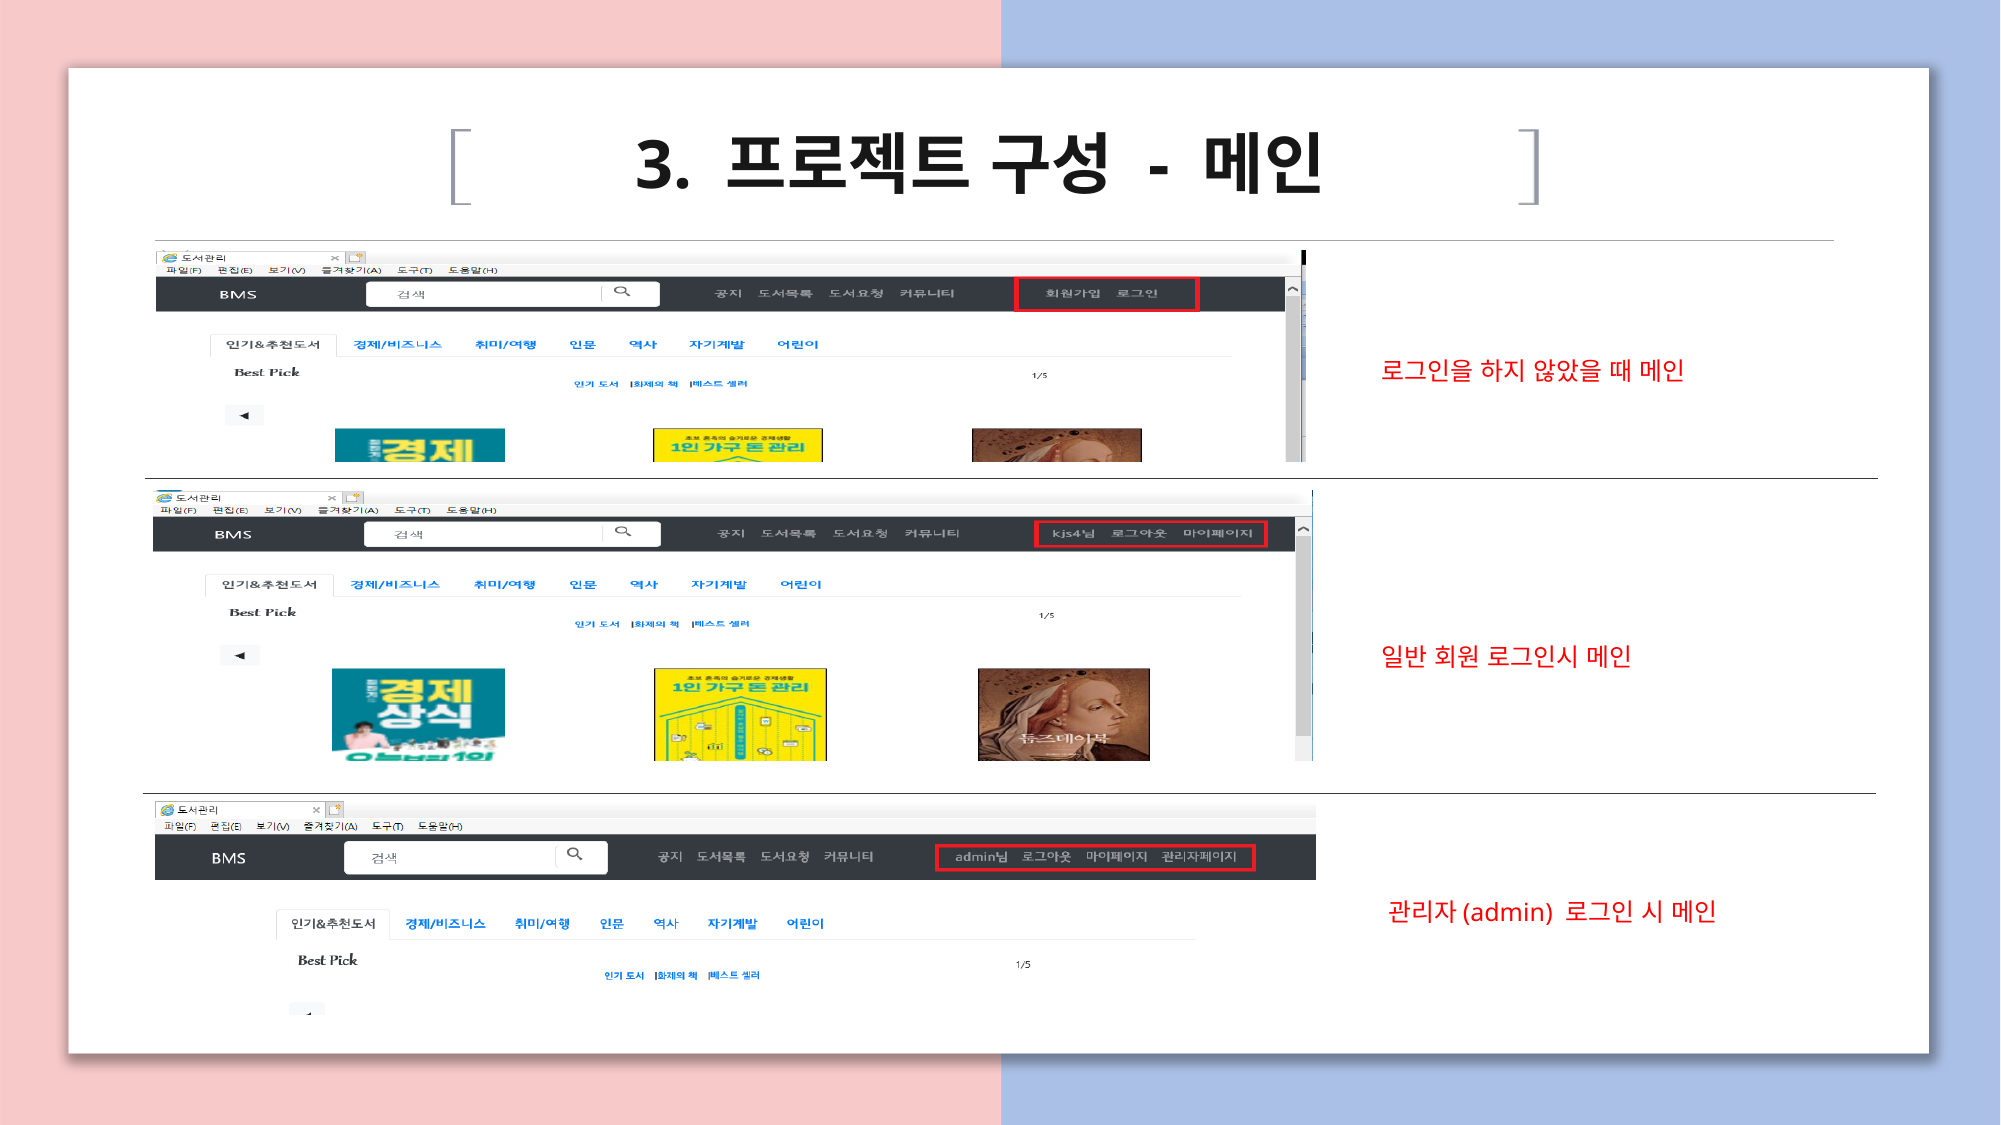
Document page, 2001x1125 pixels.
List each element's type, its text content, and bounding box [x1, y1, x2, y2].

text_box 3. 프로젝트 구성 - 메인 [343, 114, 1619, 221]
picture [0, 0, 2001, 1125]
text_box 관리자(admin) 로그인 시 메인 [1373, 889, 1888, 934]
text_box 일반 회원 로그인시 메인 [1367, 634, 1882, 679]
text_box 로그인을 하지 않았을 때 메인 [1367, 347, 1817, 393]
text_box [450, 129, 1538, 205]
